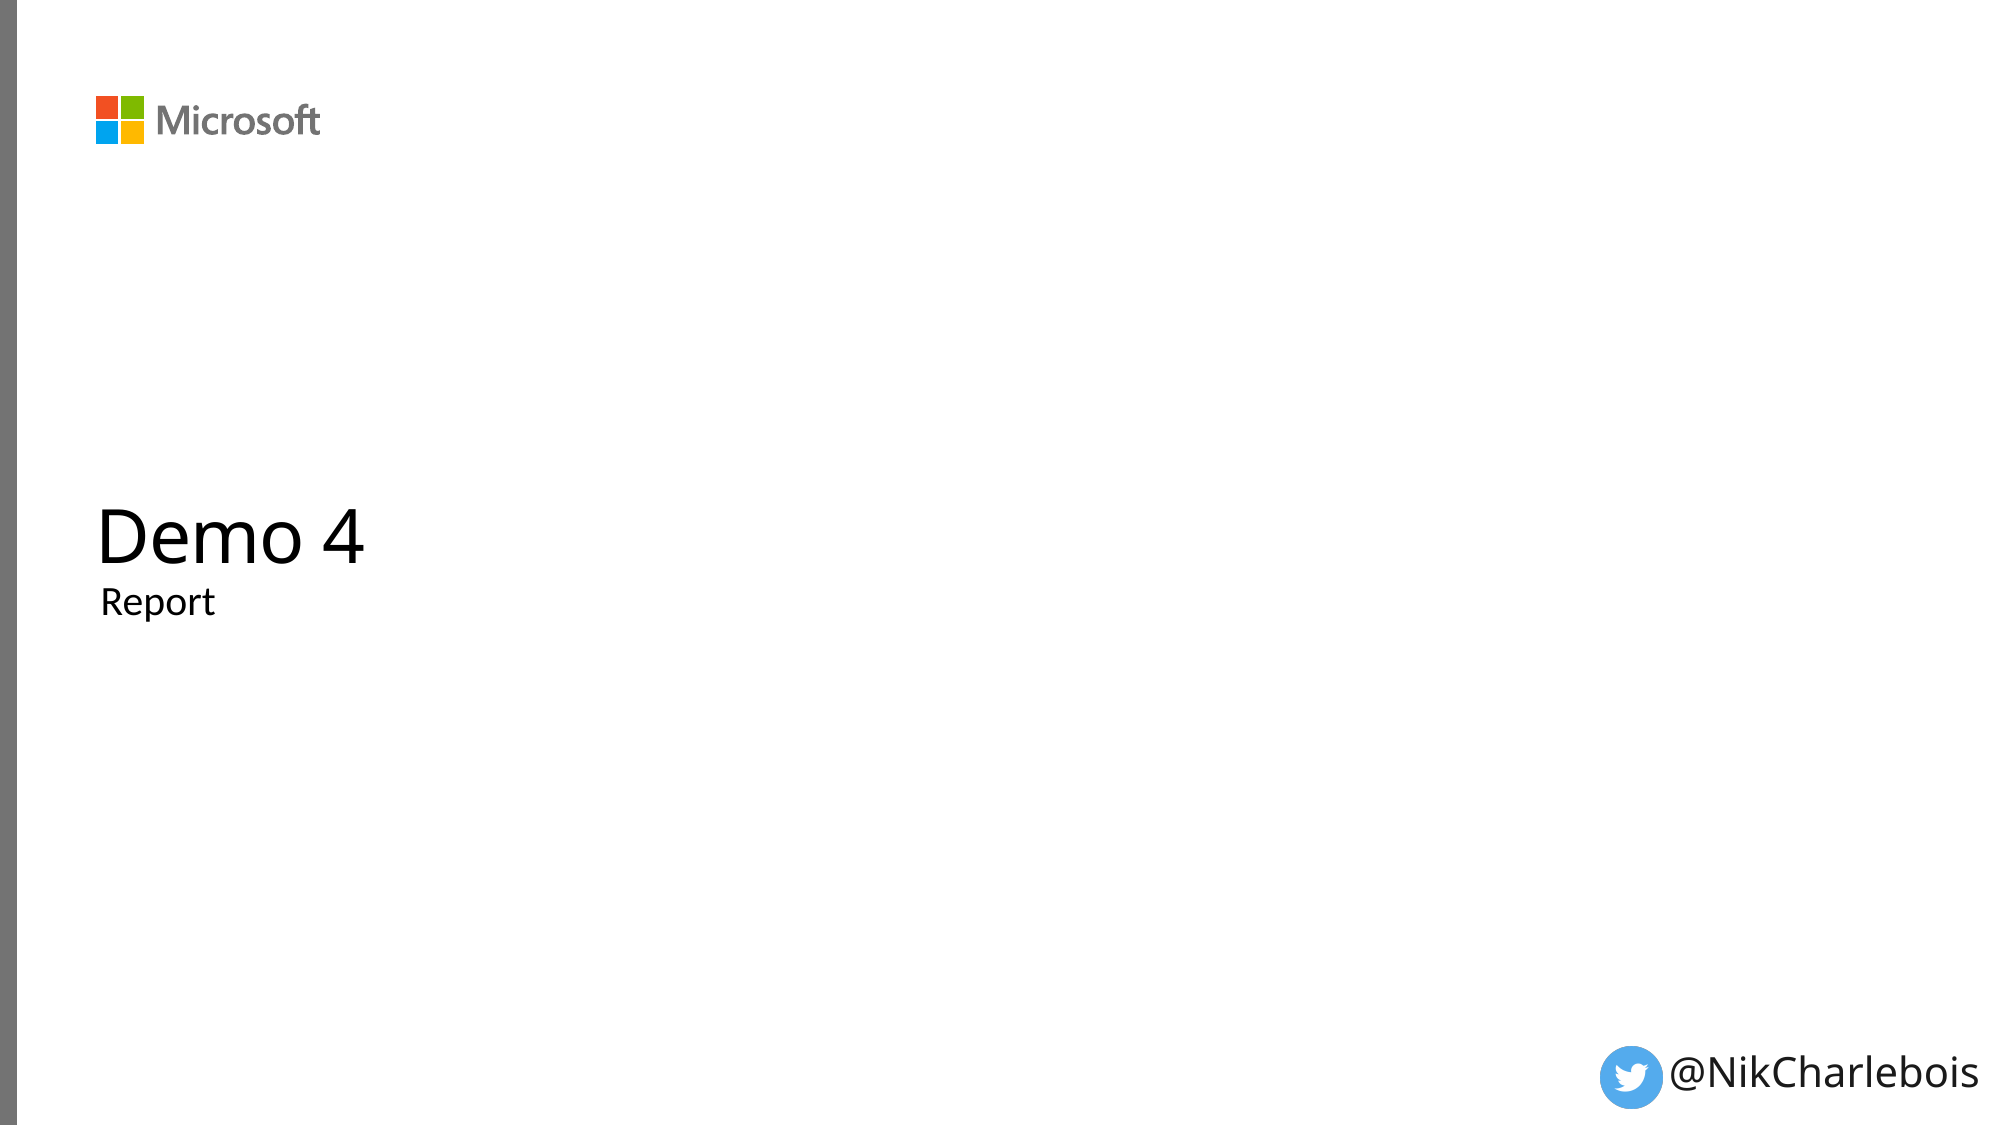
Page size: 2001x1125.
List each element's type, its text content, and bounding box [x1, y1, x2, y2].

picture [0, 0, 17, 1125]
picture [1600, 1046, 1663, 1109]
title Demo 4 [95, 497, 1596, 580]
list Report [100, 579, 1601, 626]
text_box @NikCharlebois [1668, 1046, 1995, 1097]
